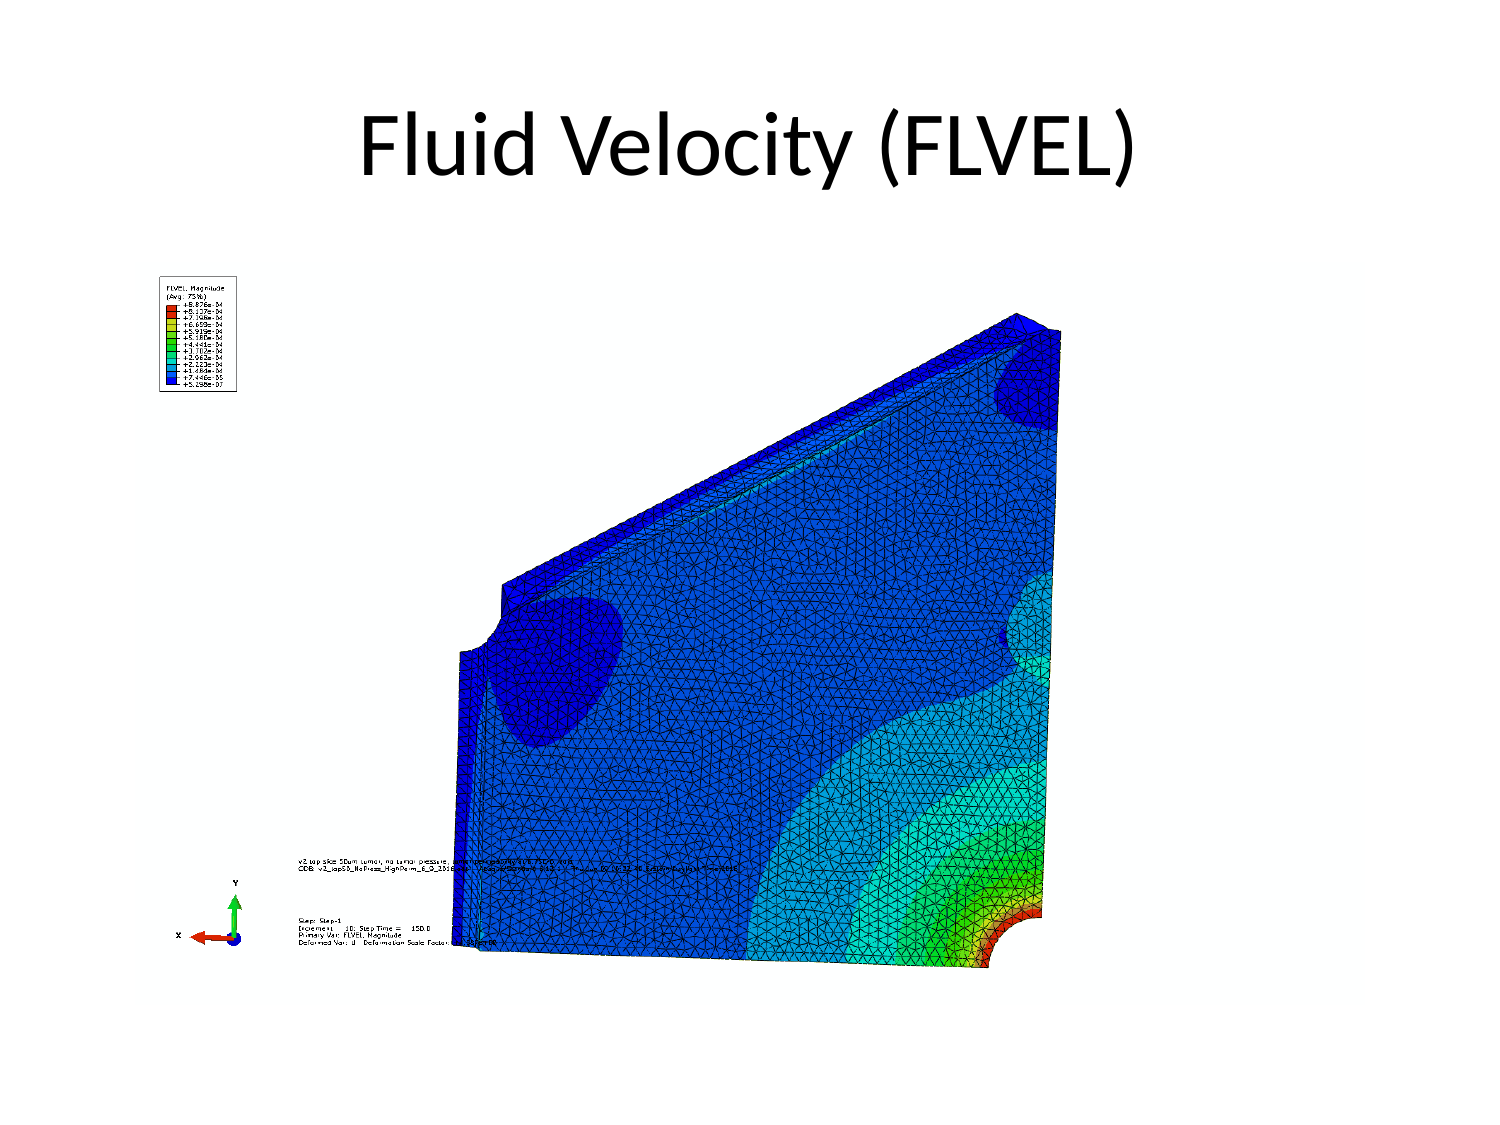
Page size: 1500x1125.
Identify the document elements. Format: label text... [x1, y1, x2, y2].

title Fluid Velocity (FLVEL) [75, 45, 1425, 233]
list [134, 262, 1365, 1006]
